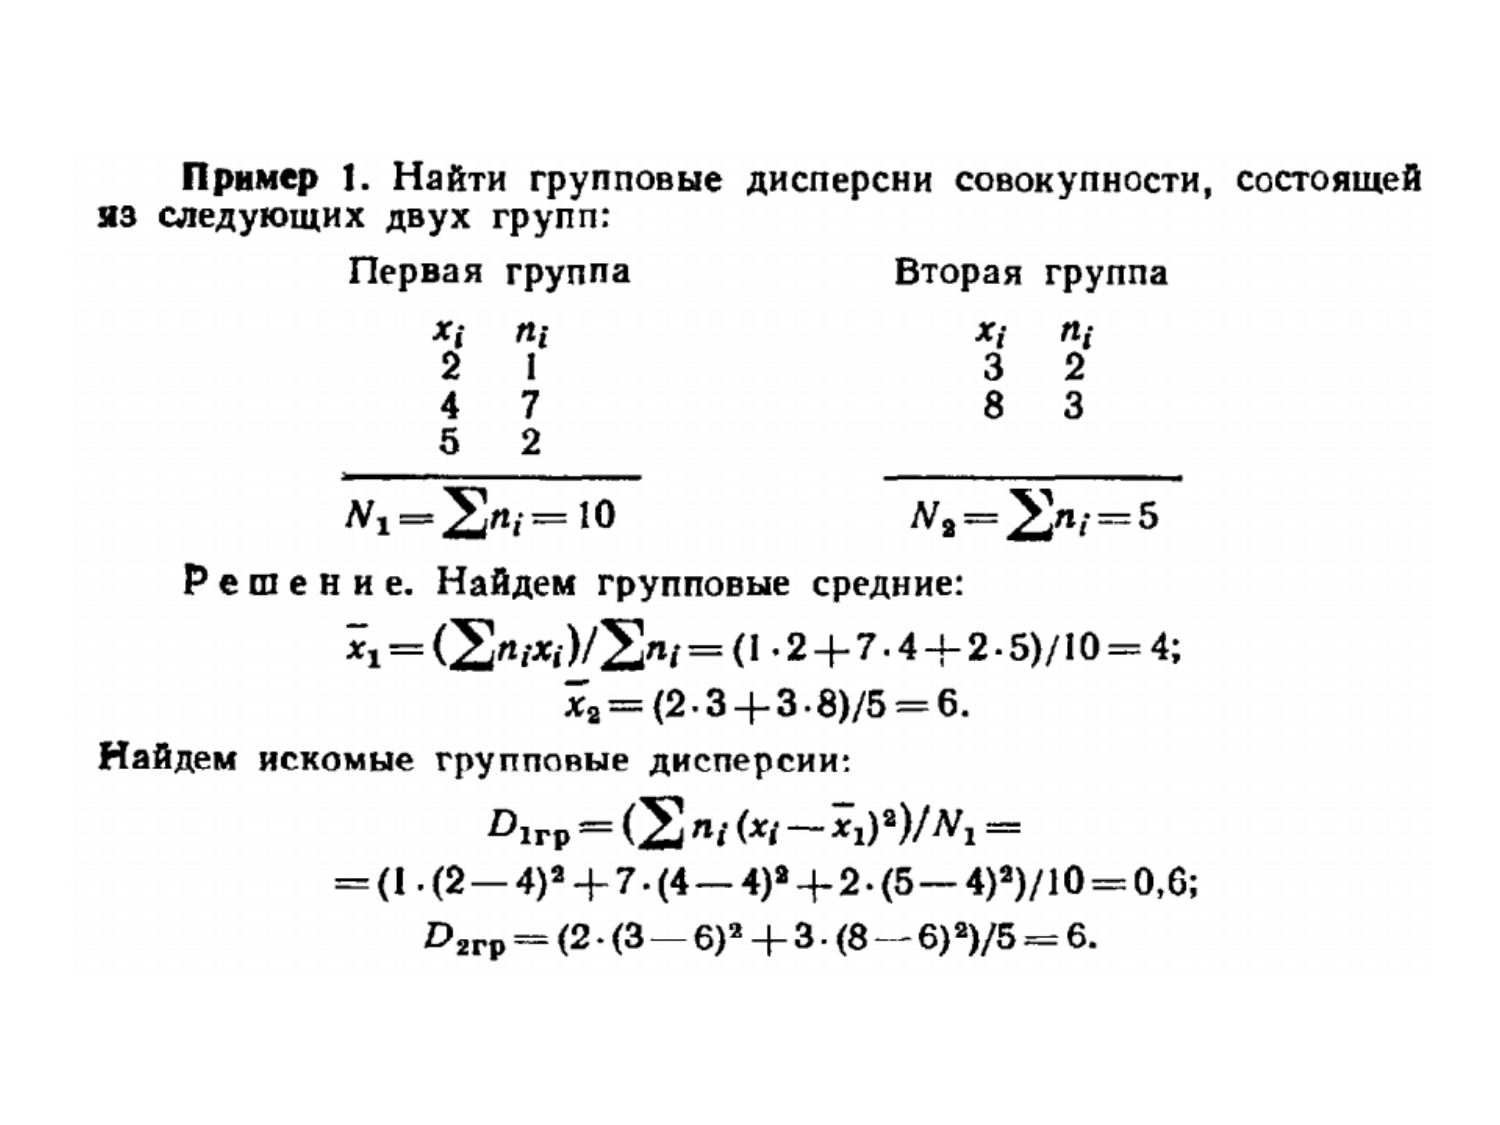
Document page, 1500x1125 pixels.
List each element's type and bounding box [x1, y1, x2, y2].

picture [67, 151, 1433, 974]
